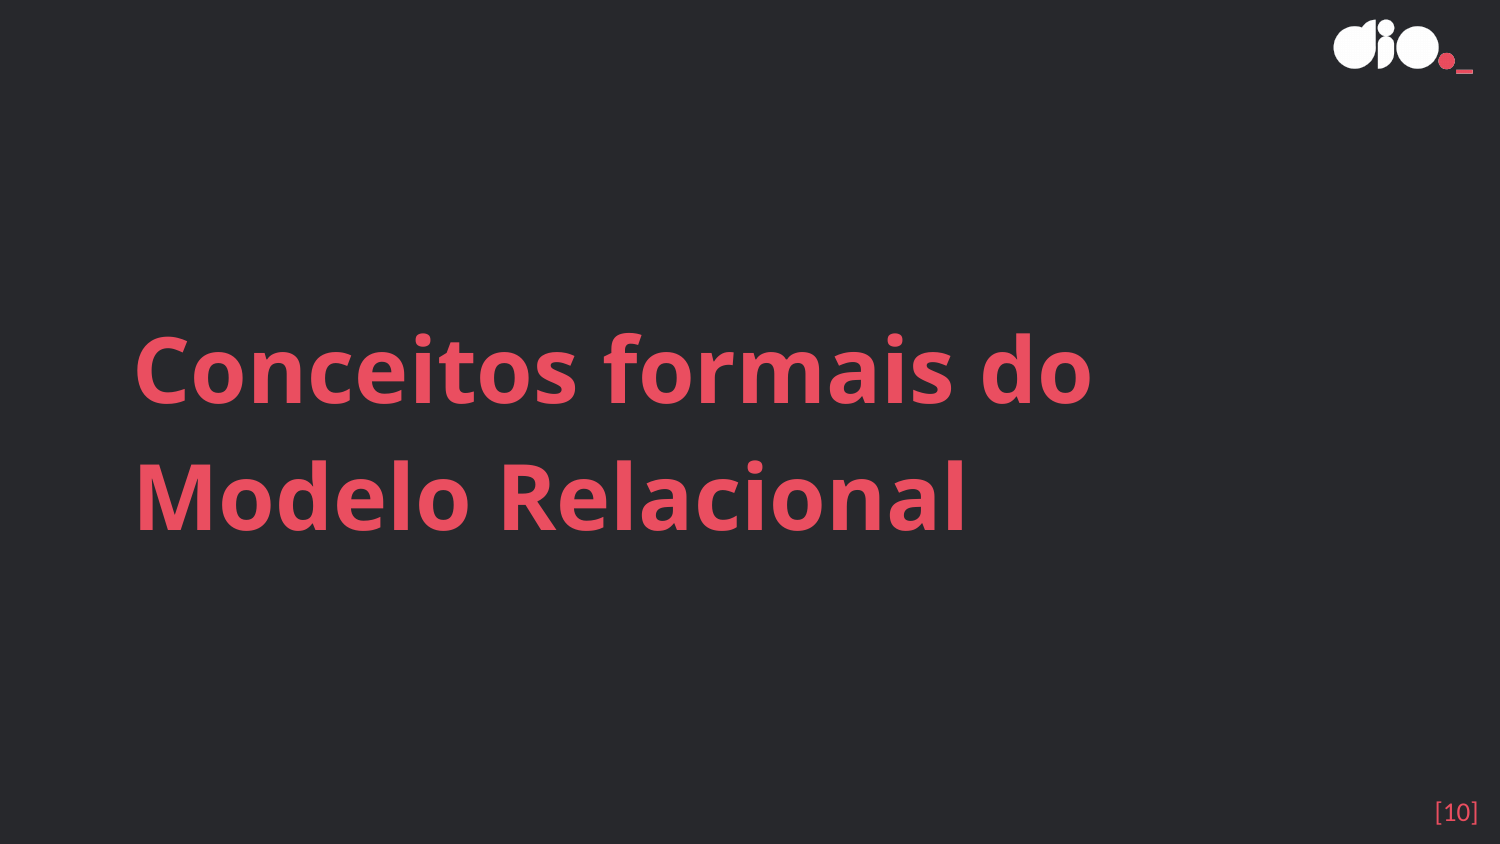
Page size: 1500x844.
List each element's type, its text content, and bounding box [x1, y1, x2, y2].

picture [1332, 19, 1474, 75]
slide_number [10] [1403, 779, 1494, 844]
text_box Conceitos formais do Modelo Relacional [117, 280, 1351, 563]
